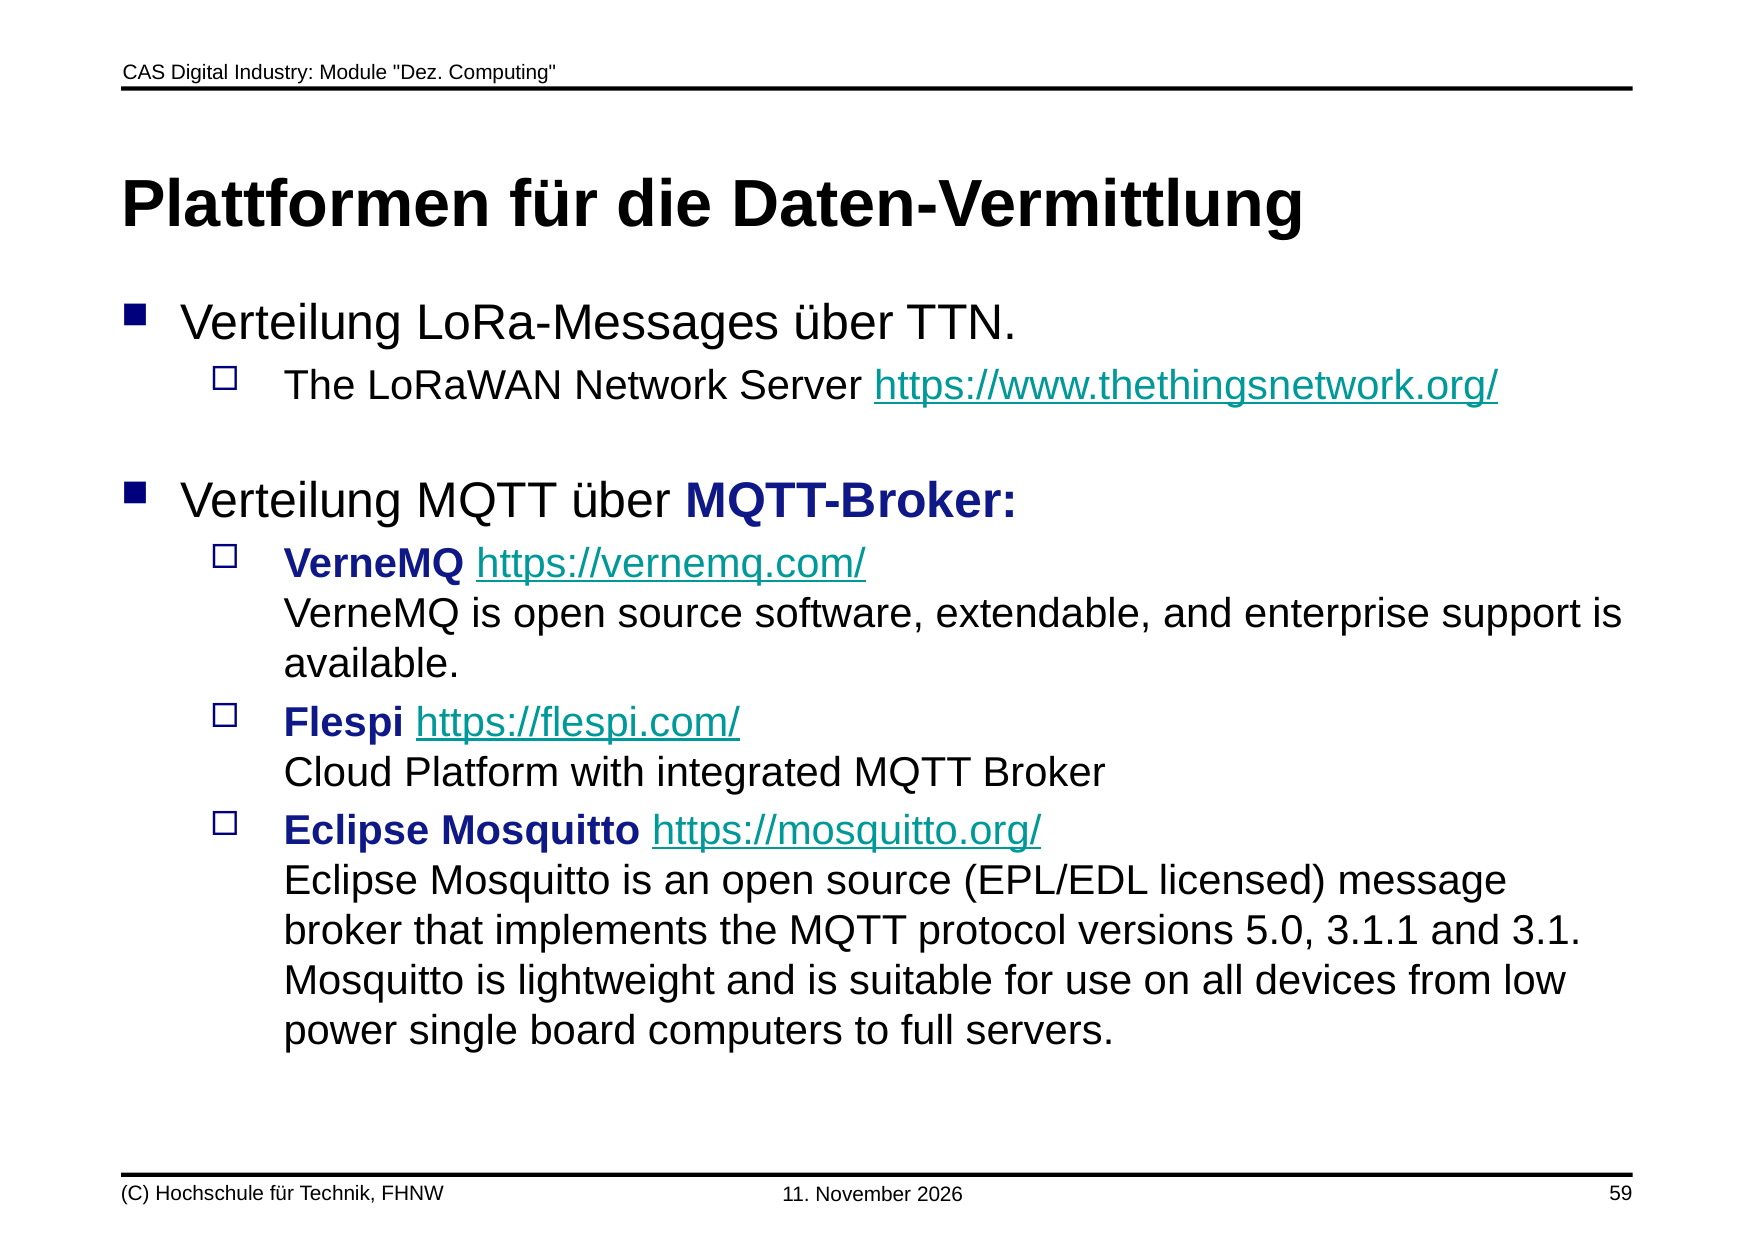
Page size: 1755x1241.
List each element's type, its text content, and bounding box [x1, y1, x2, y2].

slide_number 59 [1490, 1174, 1633, 1205]
title Plattformen für die Daten-Vermittlung [120, 159, 1633, 237]
list Verteilung LoRa-Messages über TTN. The LoRaWAN Network Server https://www.thethingsnetwork.org/ Verteilung MQTT über MQTT-Broker: VerneMQ https://vernemq.com/ VerneMQ is open source software, extendable, and enterprise support is available. Flespi https://flespi.com/ Cloud Platform with integrated MQTT Broker Eclipse Mosquitto https://mosquitto.org/ Eclipse Mosquitto is an open source (EPL/EDL licensed) message broker that implements the MQTT protocol versions 5.0, 3.1.1 and 3.1. Mosquitto is lightweight and is suitable for use on all devices from low power single board computers to full servers. [120, 289, 1633, 1093]
footer (C) Hochschule für Technik, FHNW [120, 1169, 724, 1205]
slide_number 19. Oktober 2019 [782, 1170, 1374, 1207]
